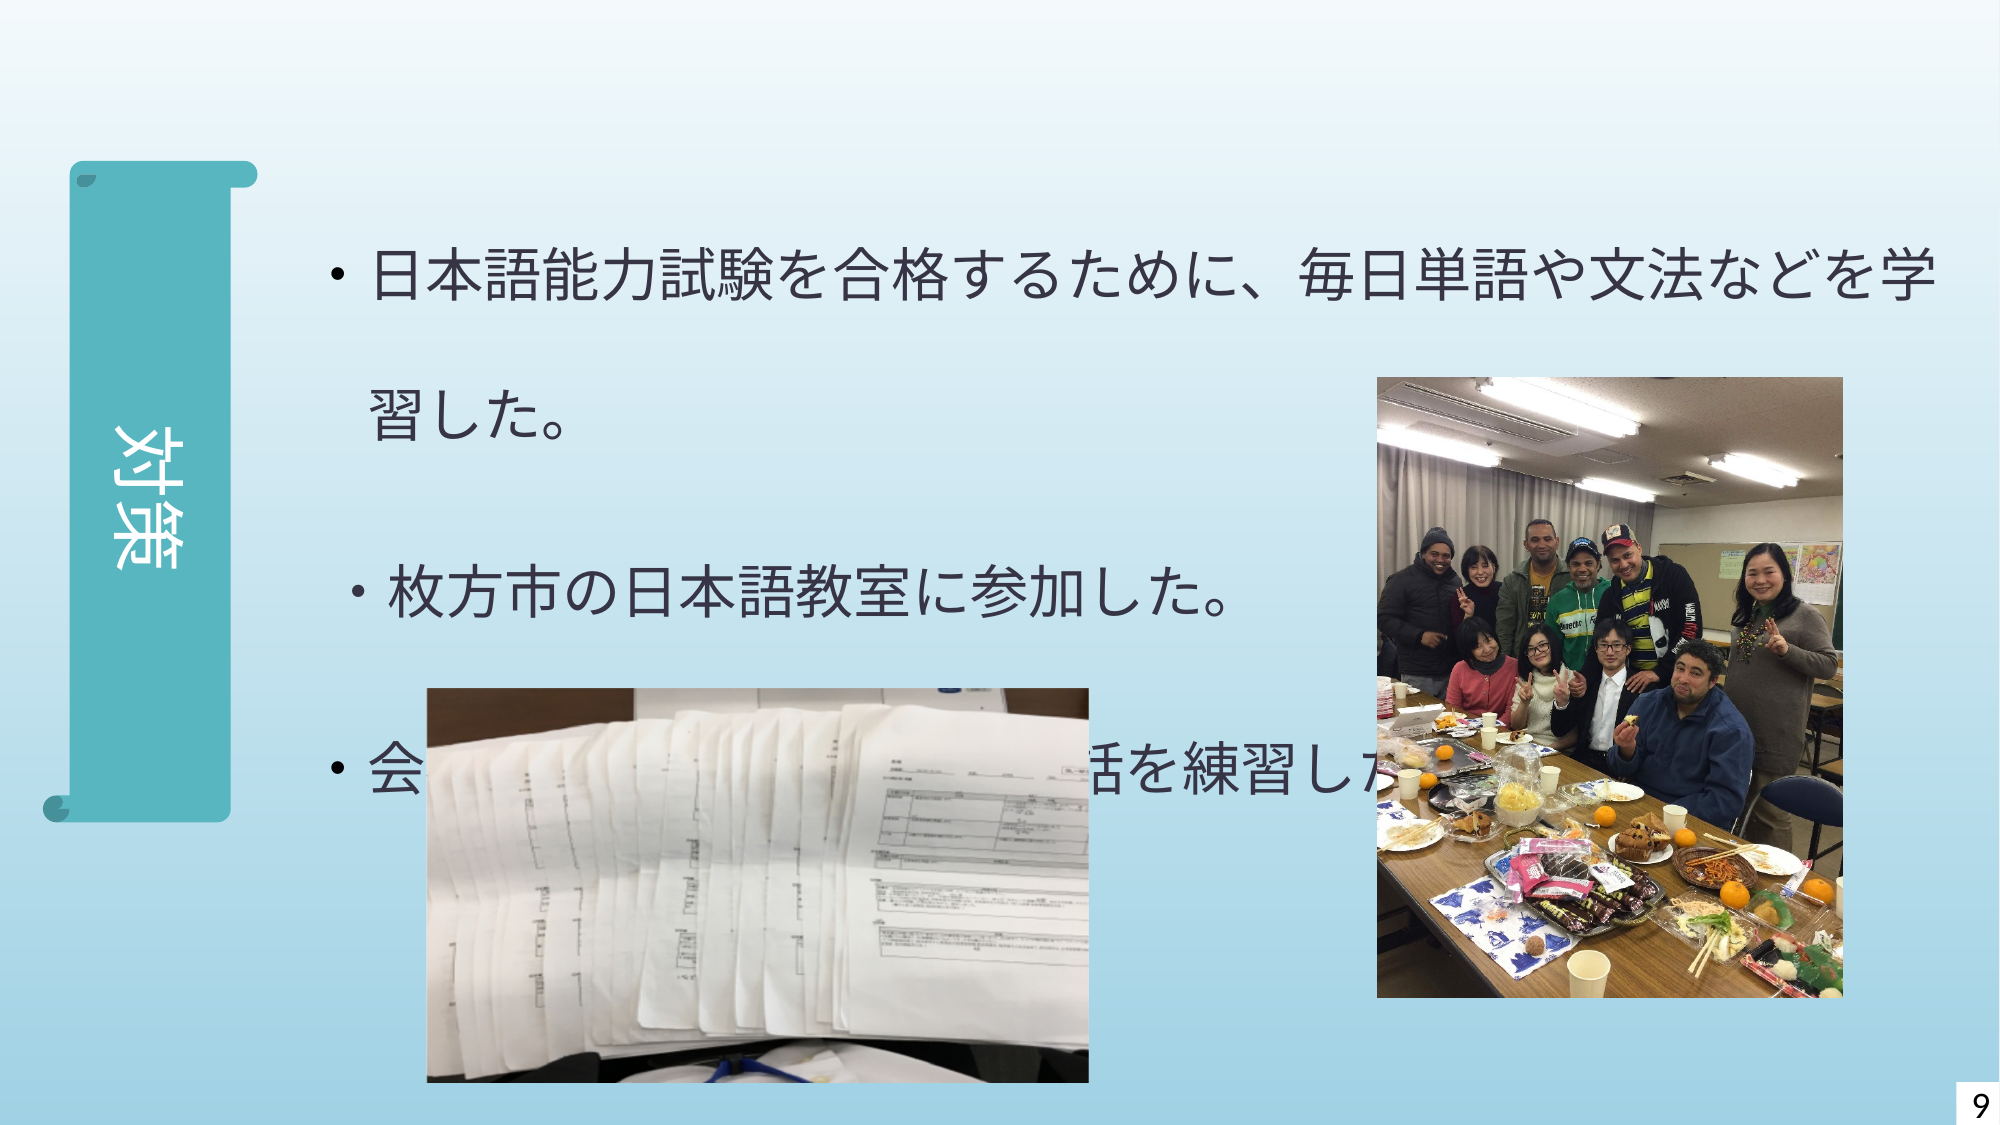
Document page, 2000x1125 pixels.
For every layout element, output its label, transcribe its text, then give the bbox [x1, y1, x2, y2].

picture [1377, 377, 1843, 998]
text_box 対策 [41, 159, 260, 824]
list 日本語能力試験を合格するために、毎日単語や文法などを学習した。 ・枚方市の日本語教室に参加した。 会社で直井さんと新人と会話を練習した。 [314, 160, 2000, 905]
picture [428, 554, 1088, 1125]
text_box 9 [1955, 1081, 2000, 1125]
